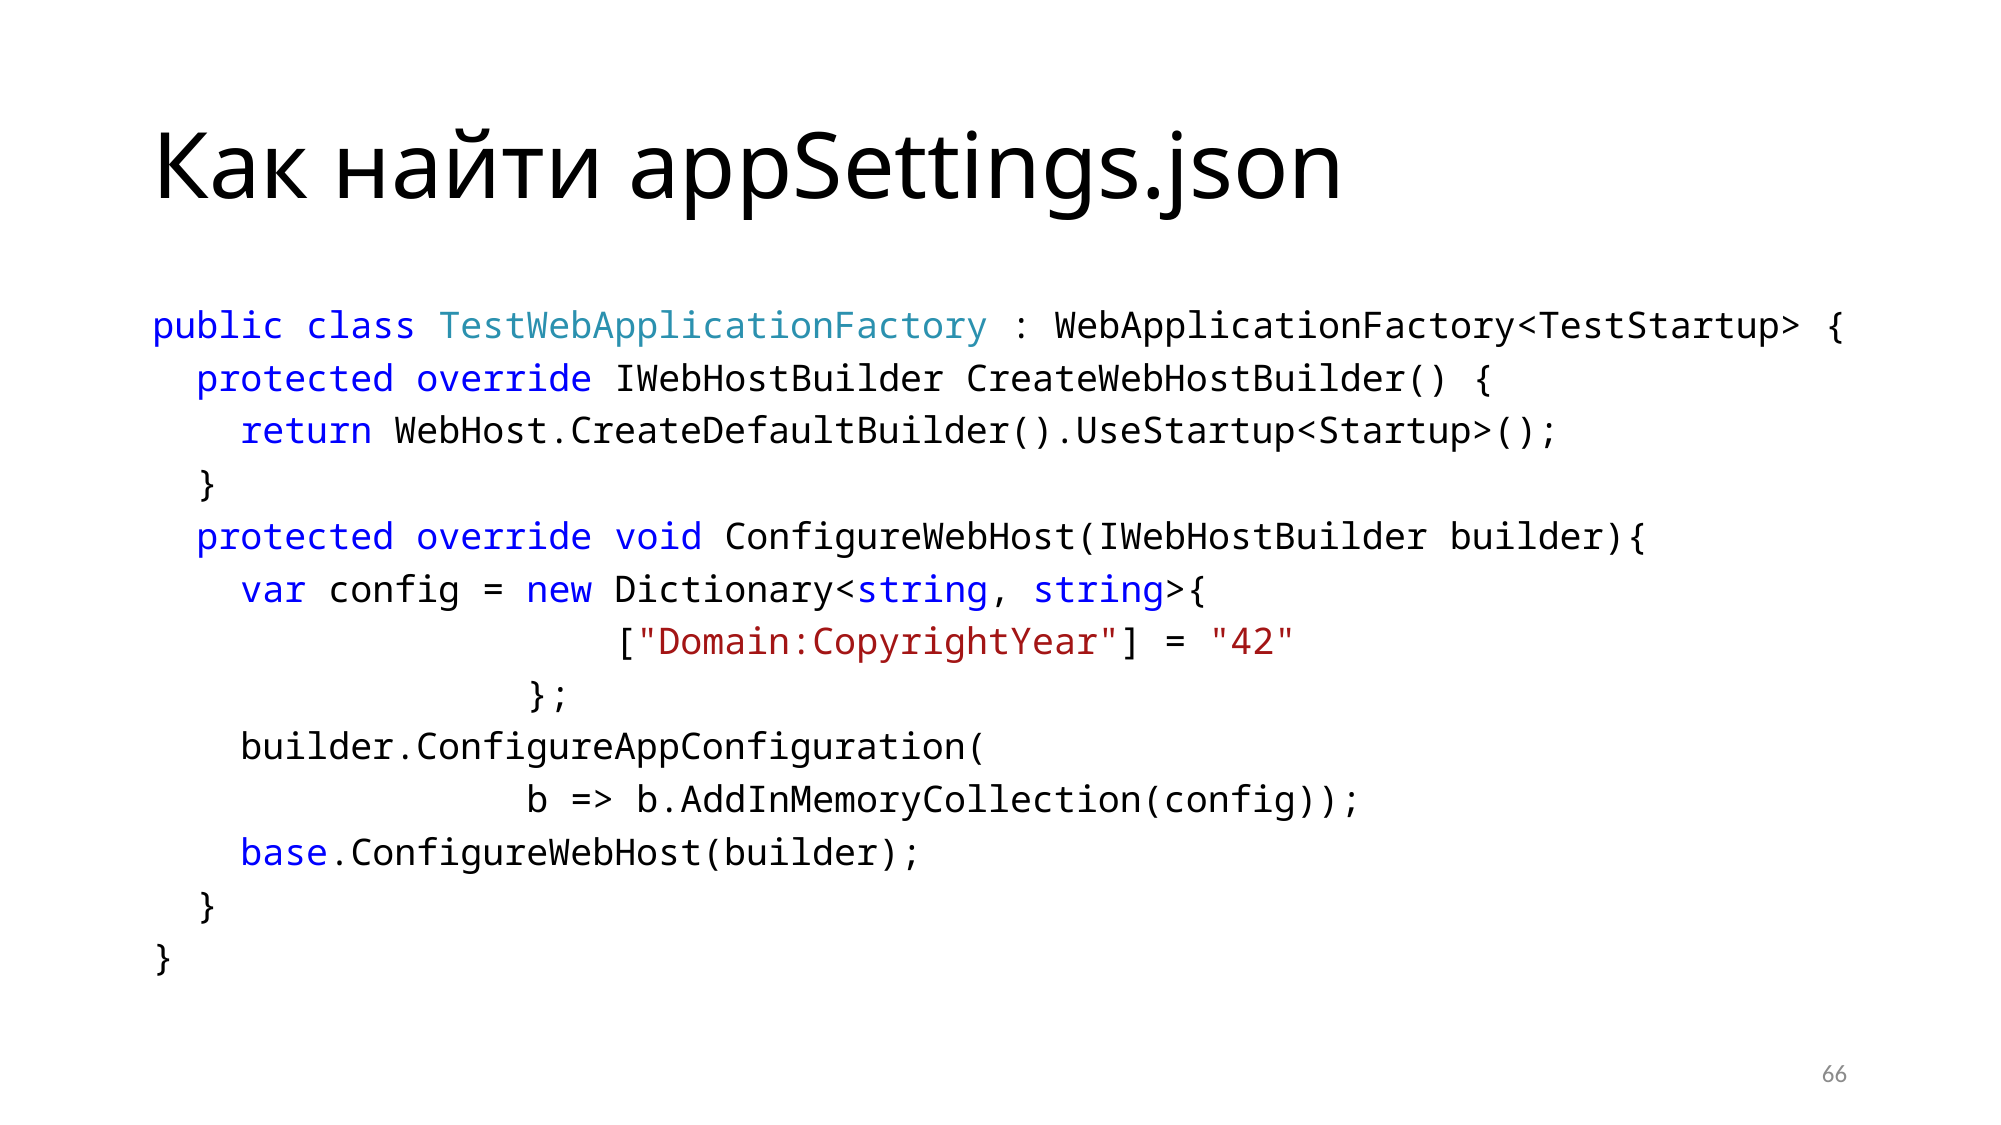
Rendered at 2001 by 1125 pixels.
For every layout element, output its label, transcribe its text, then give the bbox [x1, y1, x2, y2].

slide_number 66 [1412, 1042, 1863, 1103]
title Как найти appSettings.json [137, 59, 1863, 278]
list public class TestWebApplicationFactory : WebApplicationFactory<TestStartup> { protected override IWebHostBuilder CreateWebHostBuilder() { return WebHost.CreateDefaultBuilder().UseStartup<Startup>(); } protected override void ConfigureWebHost(IWebHostBuilder builder){ var config = new Dictionary<string, string>{ ["Domain:CopyrightYear"] = "42" }; builder.ConfigureAppConfiguration( b => b.AddInMemoryCollection(config)); base.ConfigureWebHost(builder); } } [137, 299, 1863, 1014]
